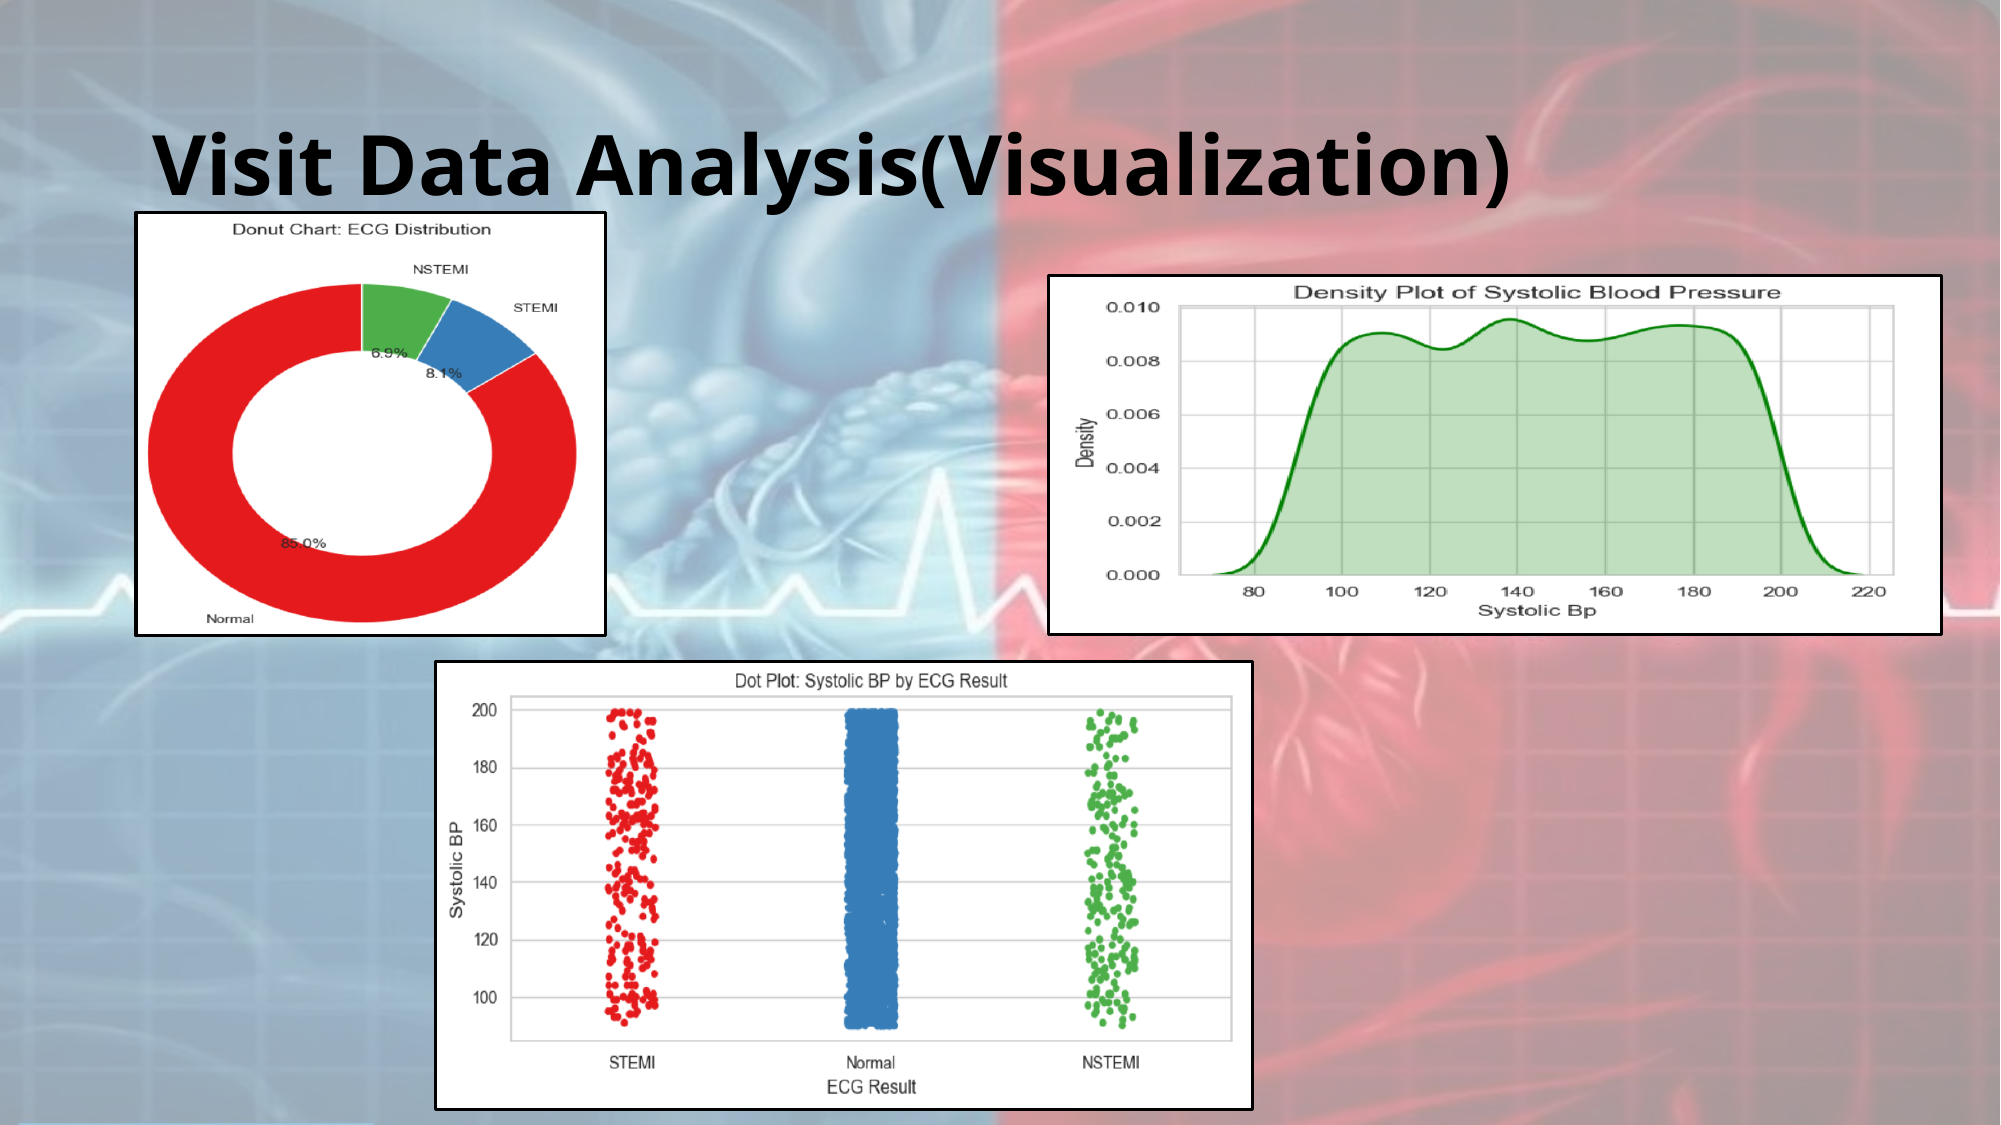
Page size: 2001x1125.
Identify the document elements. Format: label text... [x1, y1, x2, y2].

picture [137, 213, 604, 635]
picture [1049, 277, 1941, 634]
picture [436, 662, 1252, 1108]
title Visit Data Analysis(Visualization) [137, 59, 1863, 278]
